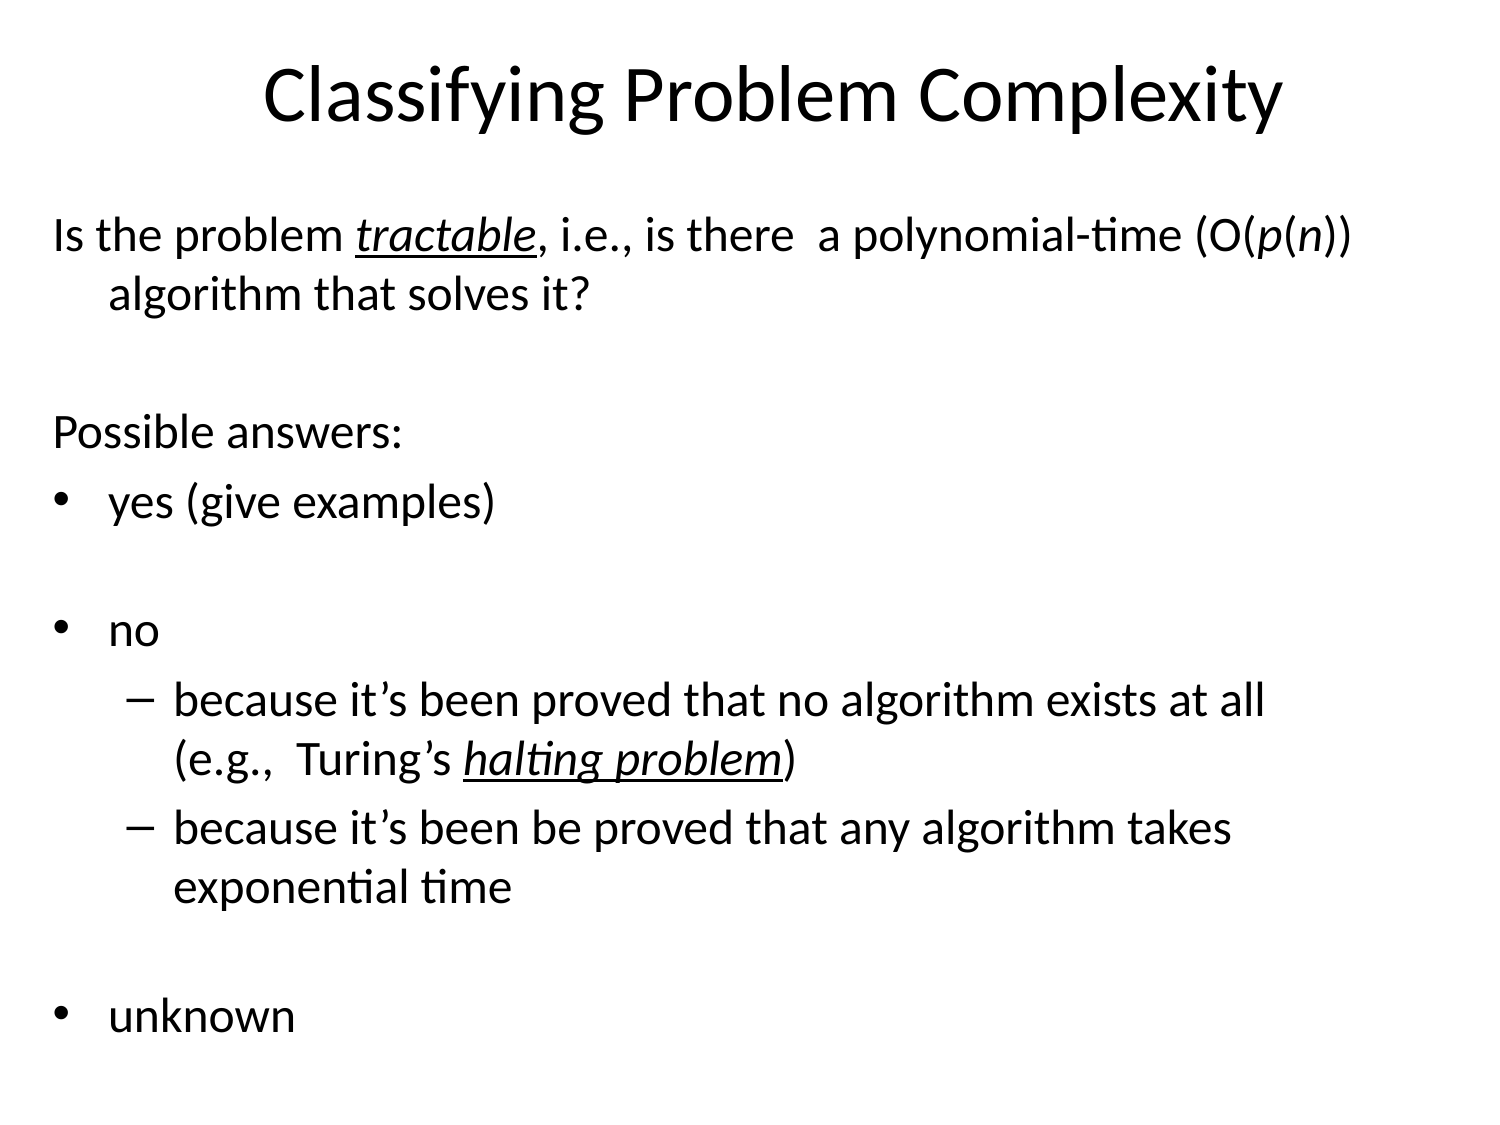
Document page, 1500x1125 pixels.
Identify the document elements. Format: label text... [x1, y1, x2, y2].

list Is the problem tractable, i.e., is there a polynomial-time (O(p(n)) algorithm that solves it? Possible answers: yes (give examples) no because it’s been proved that no algorithm exists at all (e.g., Turing’s halting problem) because it’s been be proved that any algorithm takes exponential time unknown [37, 125, 1463, 1050]
title Classifying Problem Complexity [100, 32, 1450, 125]
